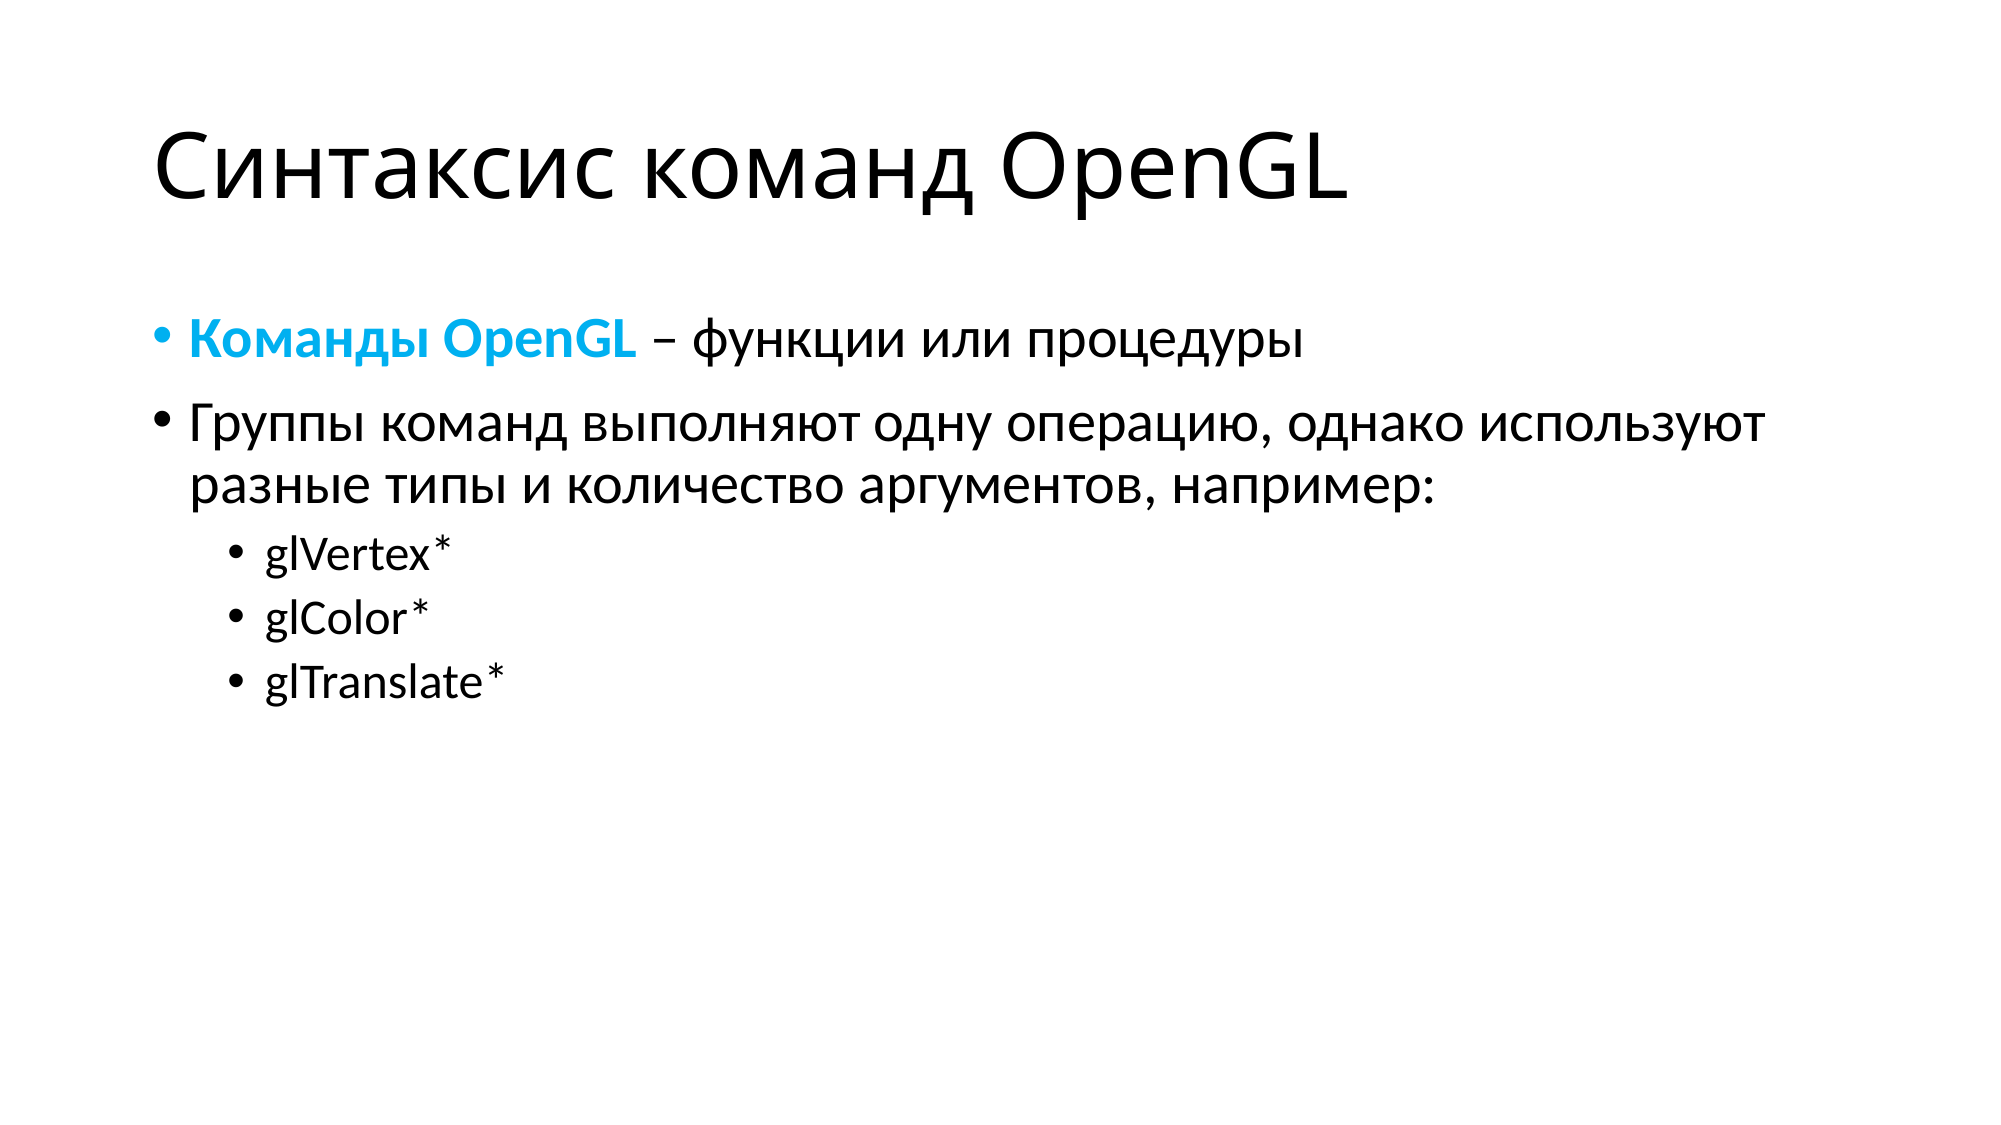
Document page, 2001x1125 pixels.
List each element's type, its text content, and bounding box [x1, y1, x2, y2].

list Команды OpenGL – функции или процедуры Группы команд выполняют одну операцию, однако используют разные типы и количество аргументов, например: glVertex* glColor* glTranslate* [137, 299, 1863, 1014]
title Синтаксис команд OpenGL [137, 59, 1863, 278]
